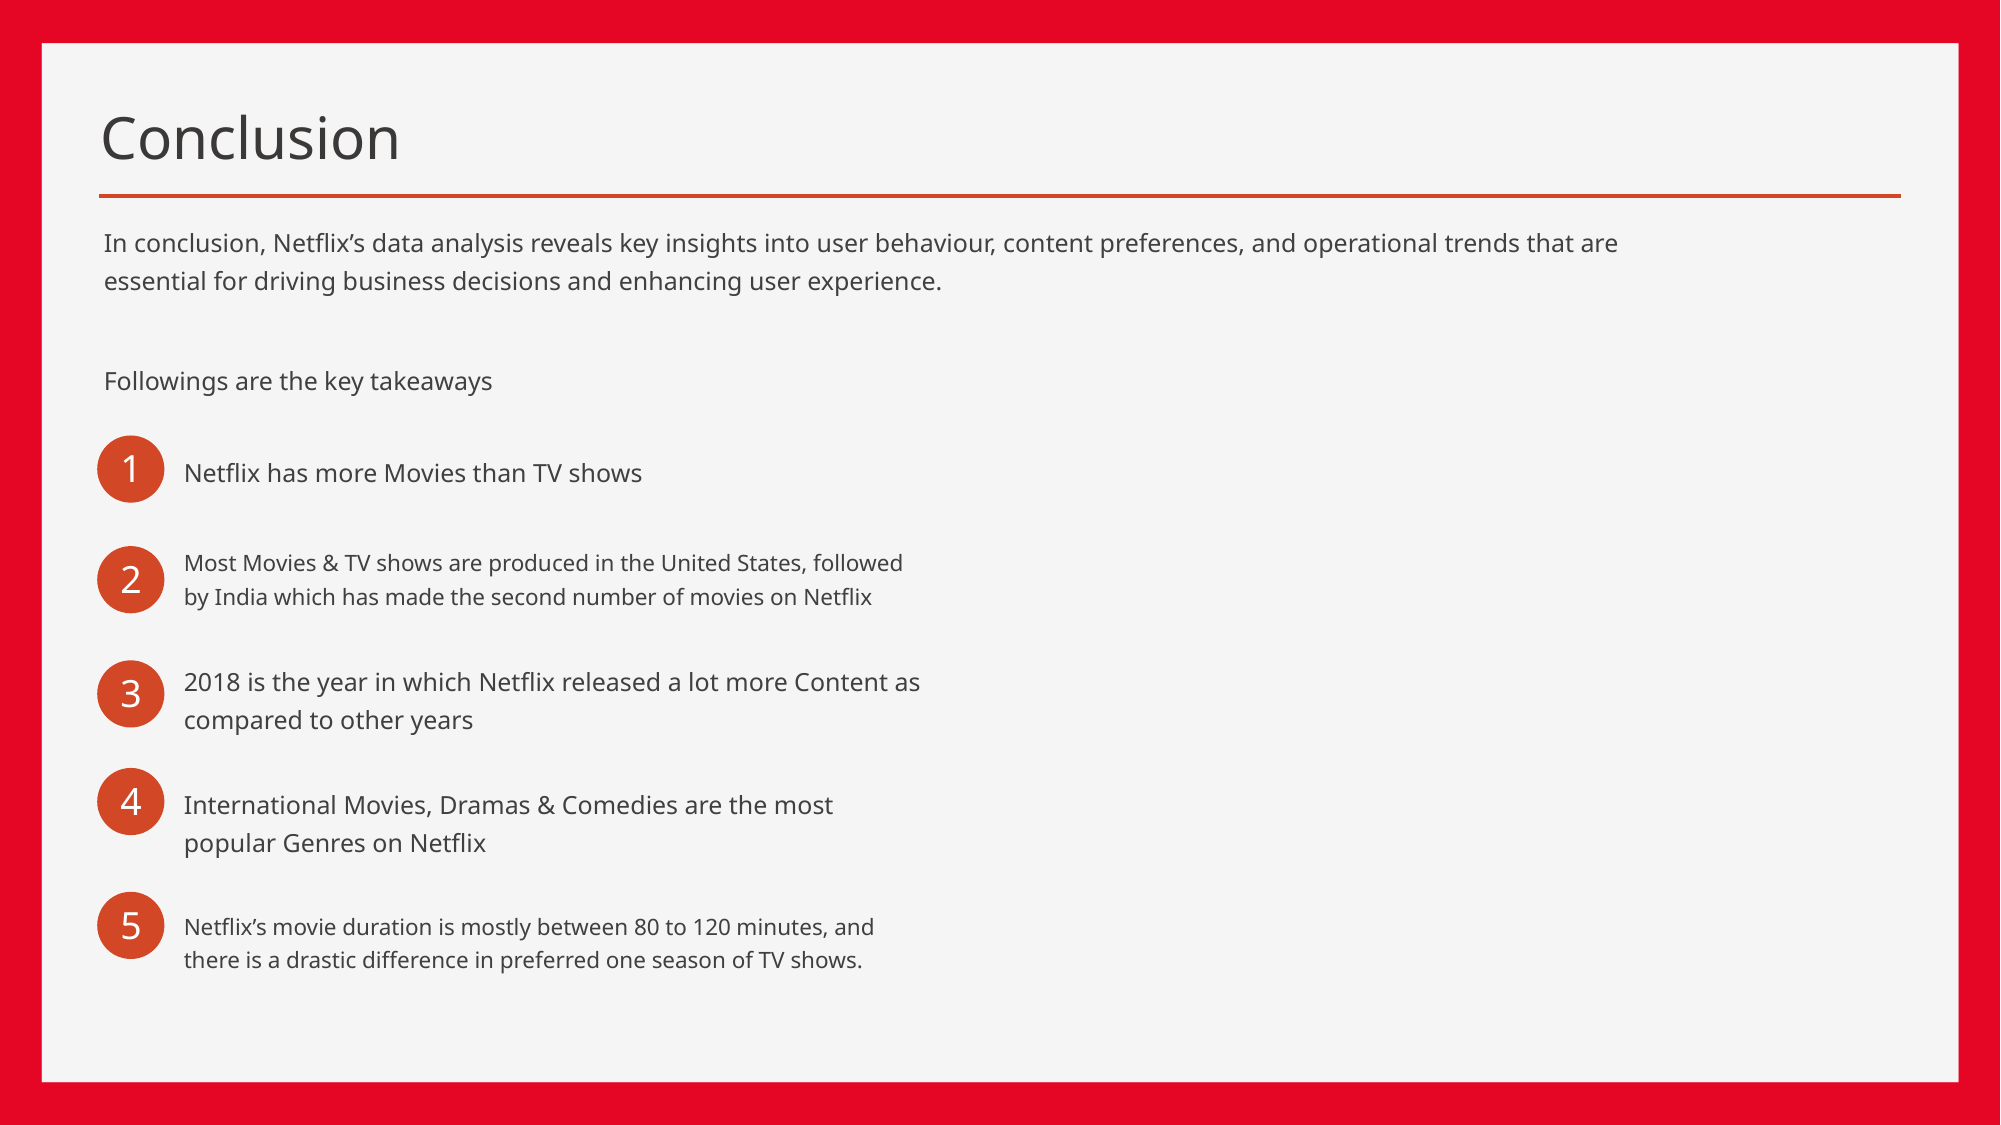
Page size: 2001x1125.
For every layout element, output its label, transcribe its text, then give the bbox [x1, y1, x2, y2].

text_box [85, 660, 177, 728]
title Conclusion [85, 73, 1214, 179]
text_box [168, 873, 994, 1026]
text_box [85, 435, 177, 503]
text_box In conclusion, Netflix’s data analysis reveals key insights into user behaviour, content preferences, and operational trends that are essential for driving business decisions and enhancing user experience. Followings are the key takeaways [88, 212, 1657, 481]
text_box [85, 767, 177, 836]
text_box Netflix’s movie duration is mostly between 80 to 120 minutes, and there is a drastic difference in preferred one season of TV shows. [168, 898, 943, 1006]
text_box 2018 is the year in which Netflix released a lot more Content as compared to other years [168, 651, 994, 751]
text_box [85, 546, 177, 614]
text_box International Movies, Dramas & Comedies are the most popular Genres on Netflix [168, 774, 943, 873]
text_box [85, 891, 177, 959]
text_box Netflix has more Movies than TV shows [168, 442, 901, 519]
text_box Most Movies & TV shows are produced in the United States, followed by India which has made the second number of movies on Netflix [168, 534, 943, 642]
